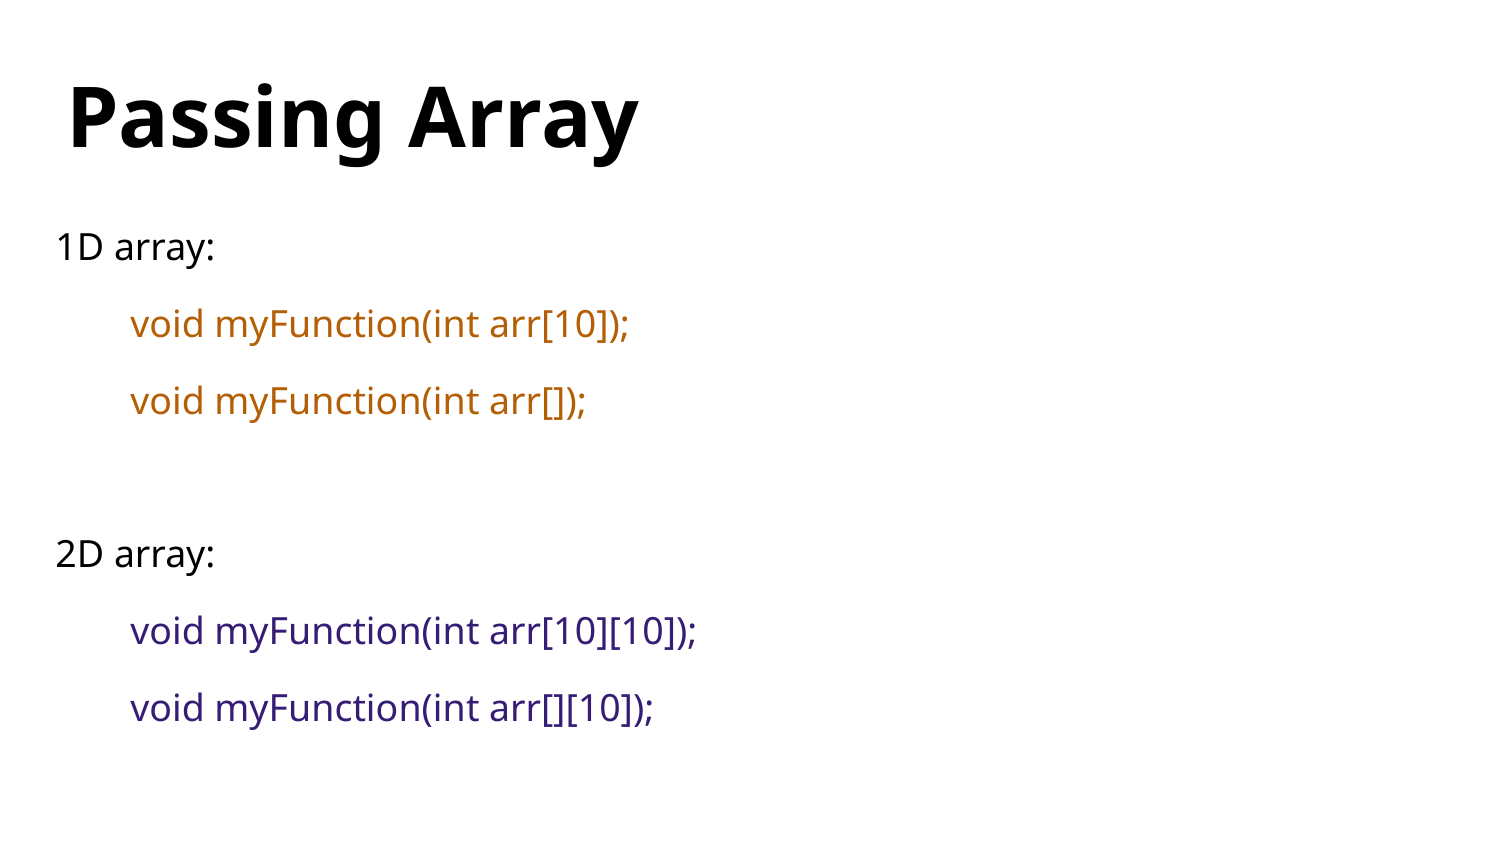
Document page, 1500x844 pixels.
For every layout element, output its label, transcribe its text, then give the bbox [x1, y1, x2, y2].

title Passing Array [51, 48, 1449, 180]
list 1D array: void myFunction(int arr[10]); void myFunction(int arr[]); 2D array: void myFunction(int arr[10][10]); void myFunction(int arr[][10]); [40, 201, 1439, 750]
